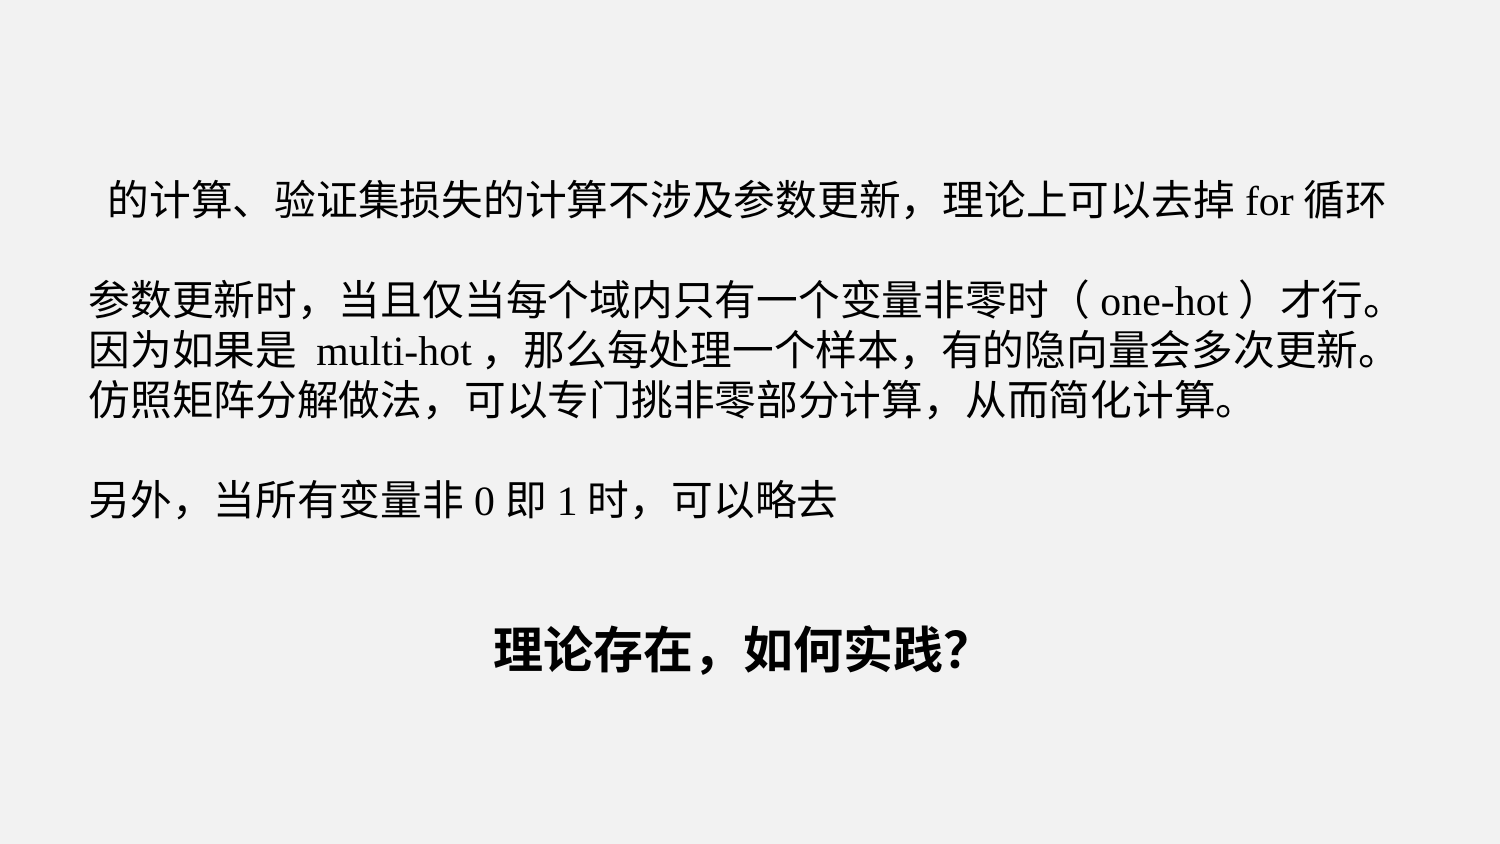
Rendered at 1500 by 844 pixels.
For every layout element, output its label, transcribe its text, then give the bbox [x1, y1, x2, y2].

text_box 理论存在，如何实践？ [478, 610, 1128, 686]
